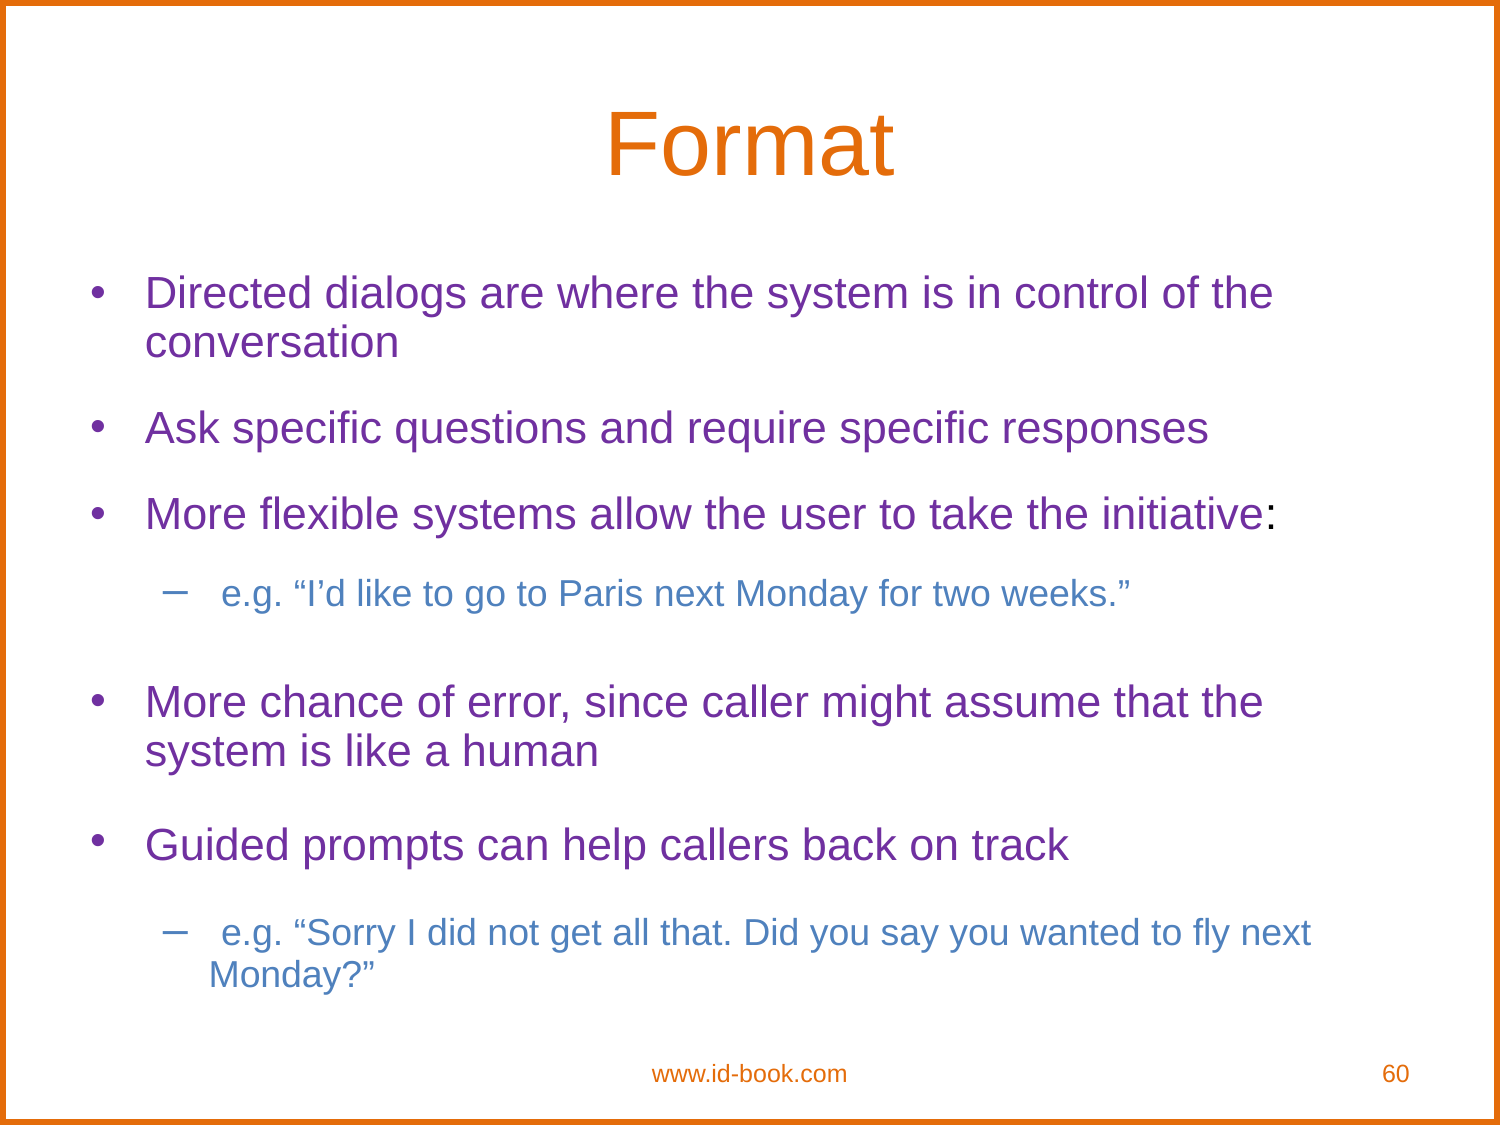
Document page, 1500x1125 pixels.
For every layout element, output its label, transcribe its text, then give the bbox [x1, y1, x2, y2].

slide_number 60 [1074, 1042, 1425, 1103]
footer www.id-book.com [512, 1042, 988, 1103]
list Directed dialogs are where the system is in control of the conversation Ask specific questions and require specific responses More flexible systems allow the user to take the initiative: e.g. “I’d like to go to Paris next Monday for two weeks.” More chance of error, since caller might assume that the system is like a human Guided prompts can help callers back on track e.g. “Sorry I did not get all that. Did you say you wanted to fly next Monday?” [75, 262, 1425, 1005]
title Format [75, 45, 1425, 233]
